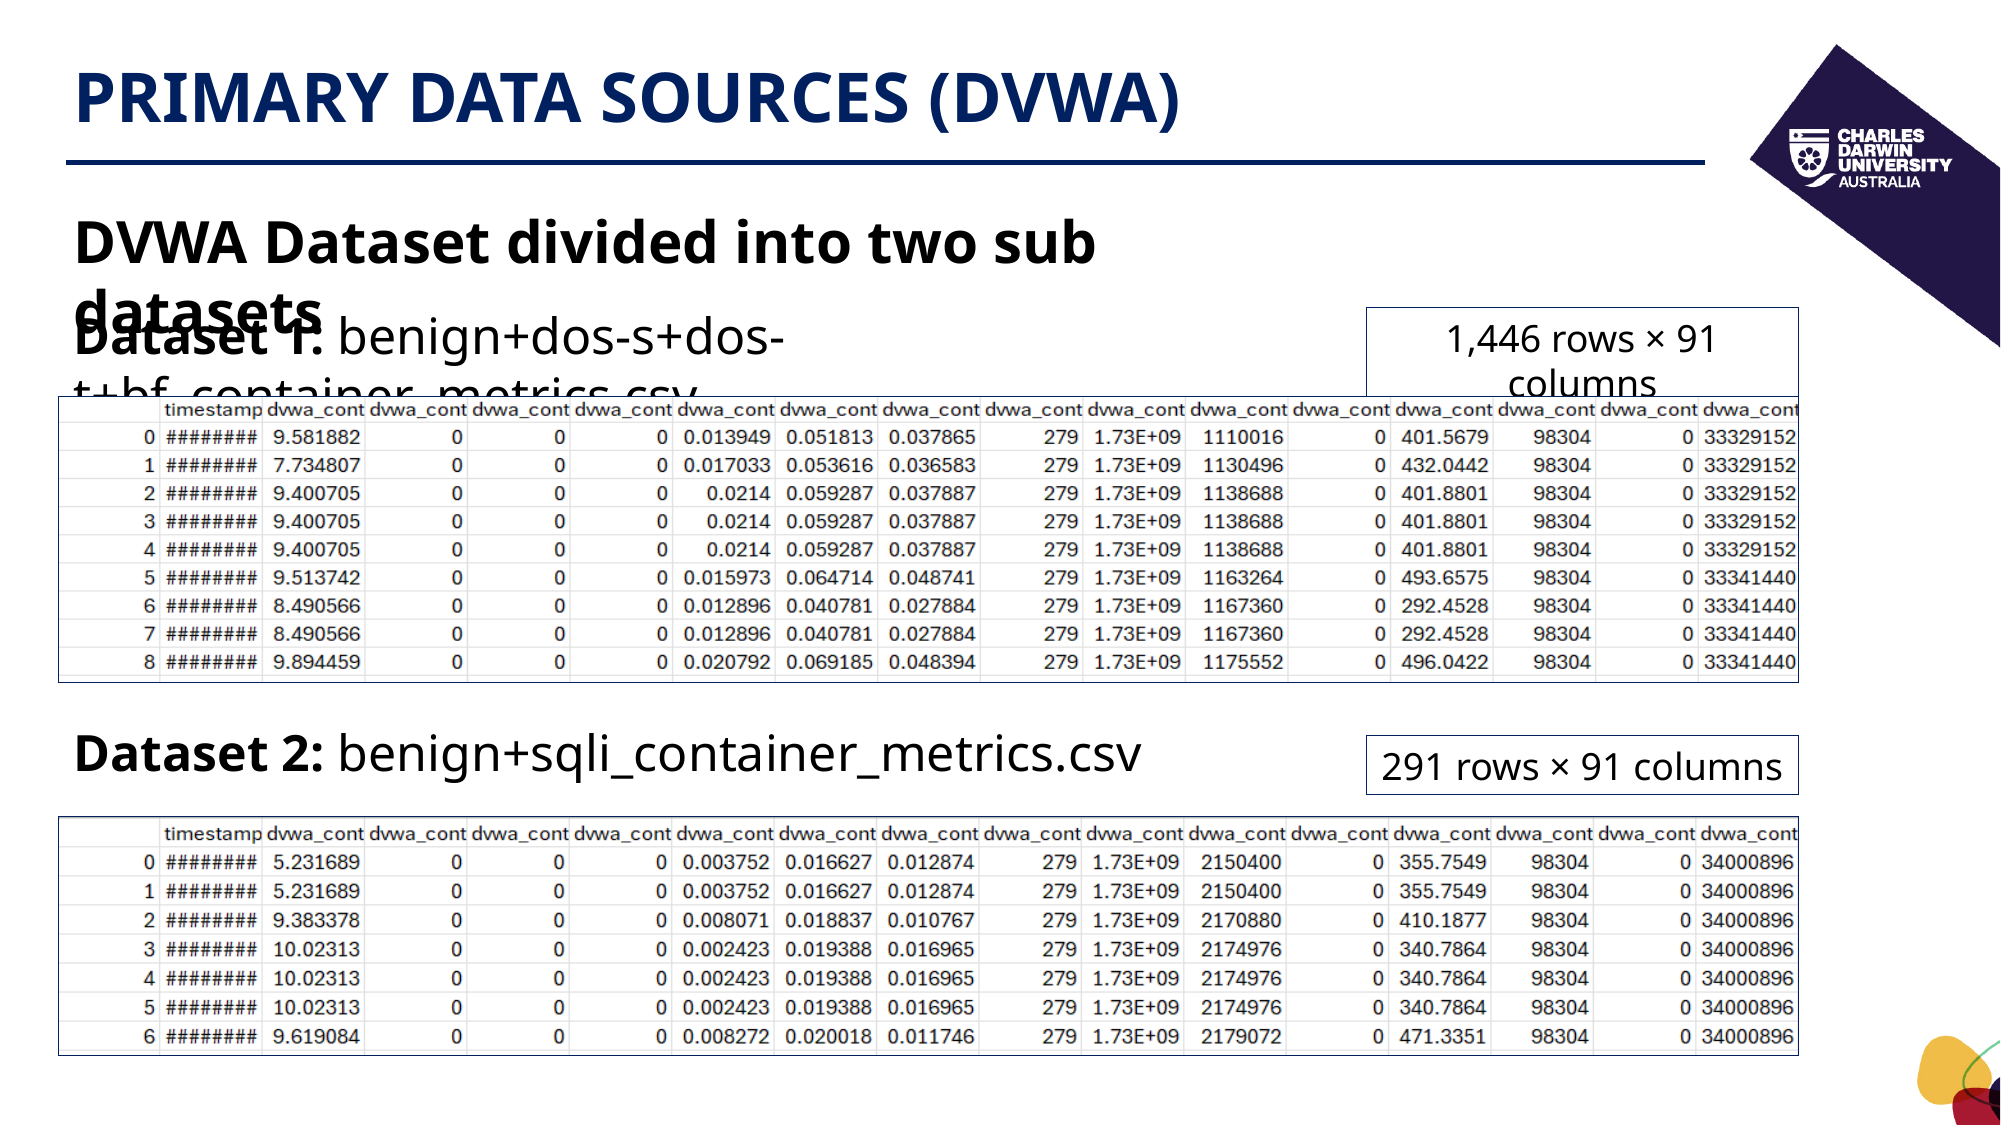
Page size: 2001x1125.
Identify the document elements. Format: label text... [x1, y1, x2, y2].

text_box 291 rows × 91 columns [1366, 735, 1799, 795]
text_box DVWA Dataset divided into two sub datasets [58, 198, 1250, 297]
text_box Dataset 2: benign+sqli_container_metrics.csv [58, 714, 1399, 789]
picture [0, 0, 2001, 1125]
text_box 1,446 rows × 91 columns [1366, 307, 1799, 396]
text_box PRIMARY DATA SOURCES (DVWA) [58, 46, 1970, 144]
text_box Dataset 1: benign+dos-s+dos-t+bf_container_metrics.csv [58, 297, 1399, 396]
